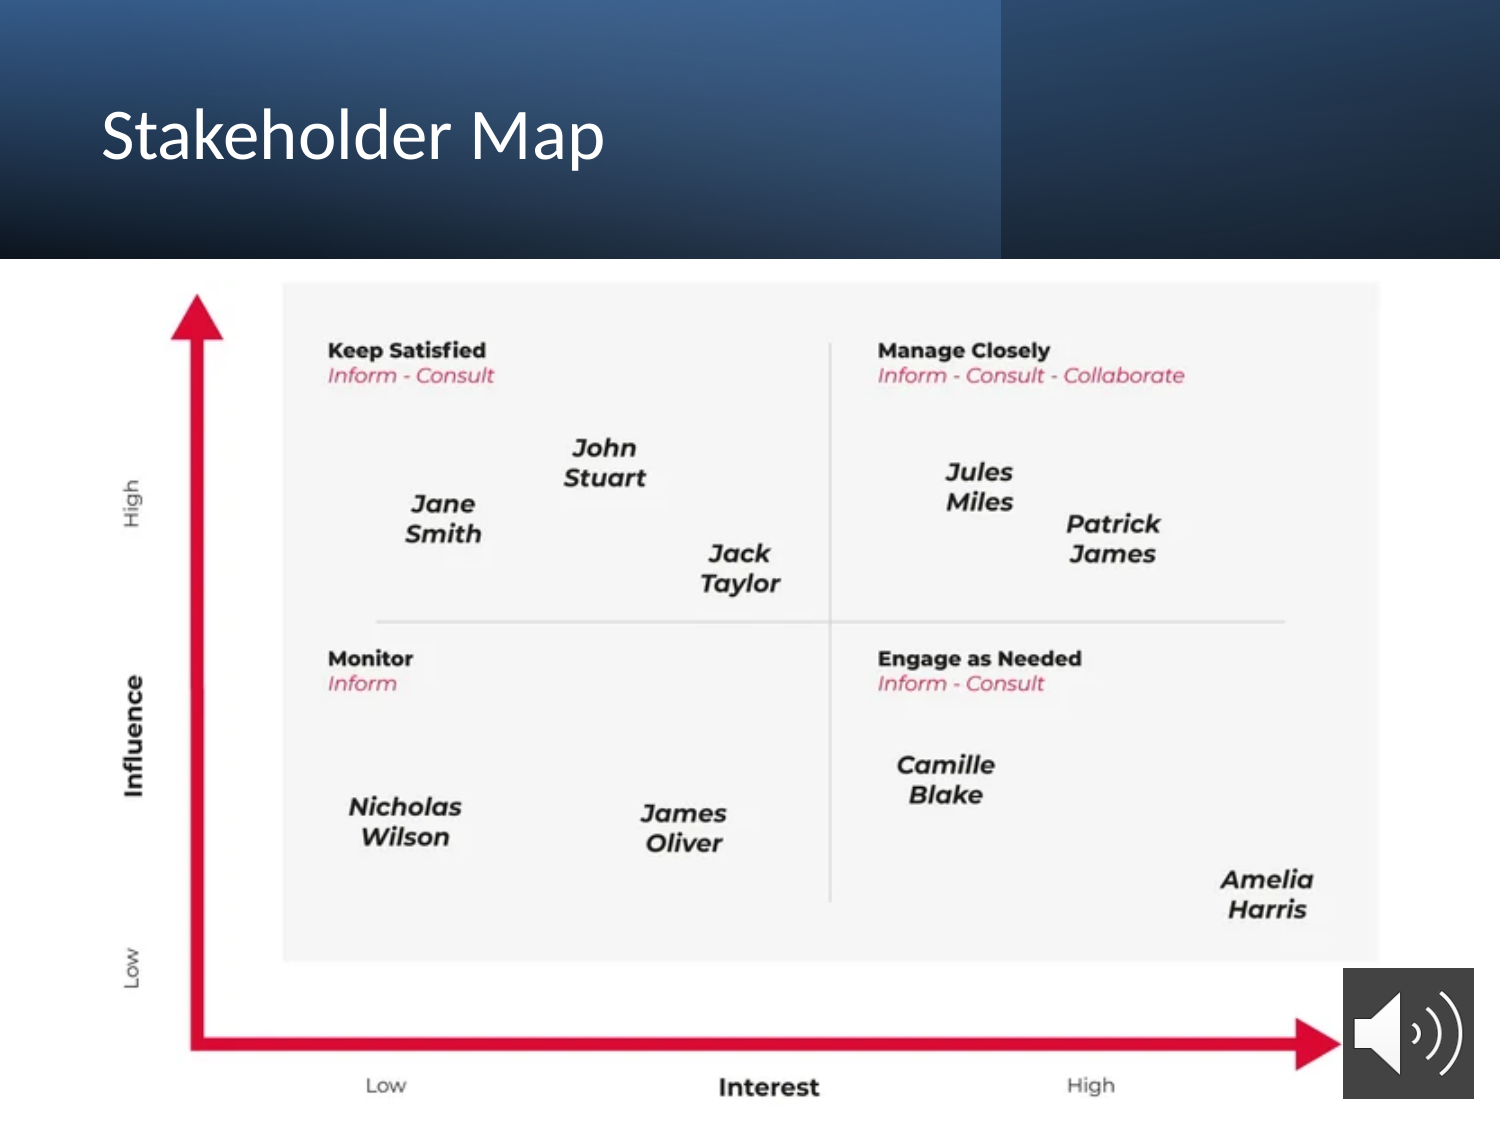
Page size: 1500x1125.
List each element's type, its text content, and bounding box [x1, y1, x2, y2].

title Stakeholder Map [86, 40, 956, 231]
picture [120, 280, 1476, 1122]
text_box [0, 0, 1500, 260]
text_box [0, 261, 1500, 1125]
